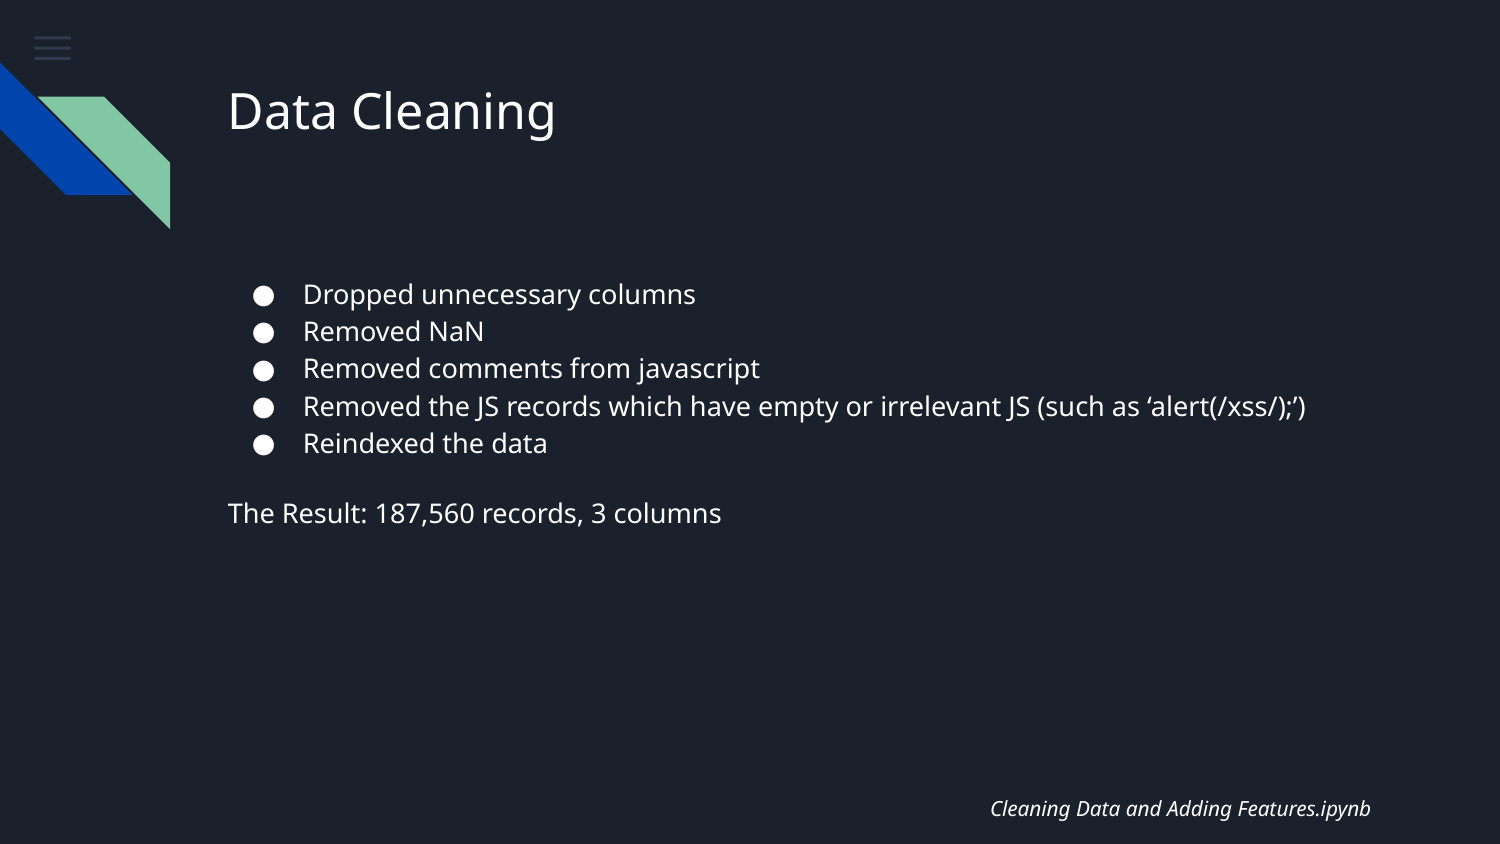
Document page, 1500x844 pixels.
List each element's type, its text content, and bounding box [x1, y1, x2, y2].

list Dropped unnecessary columns Removed NaN Removed comments from javascript Removed the JS records which have empty or irrelevant JS (such as ‘alert(/xss/);’) Reindexed the data The Result: 187,560 records, 3 columns [212, 257, 1368, 735]
title Data Cleaning [212, 64, 1368, 215]
list Cleaning Data and Adding Features.ipynb [975, 777, 1491, 820]
